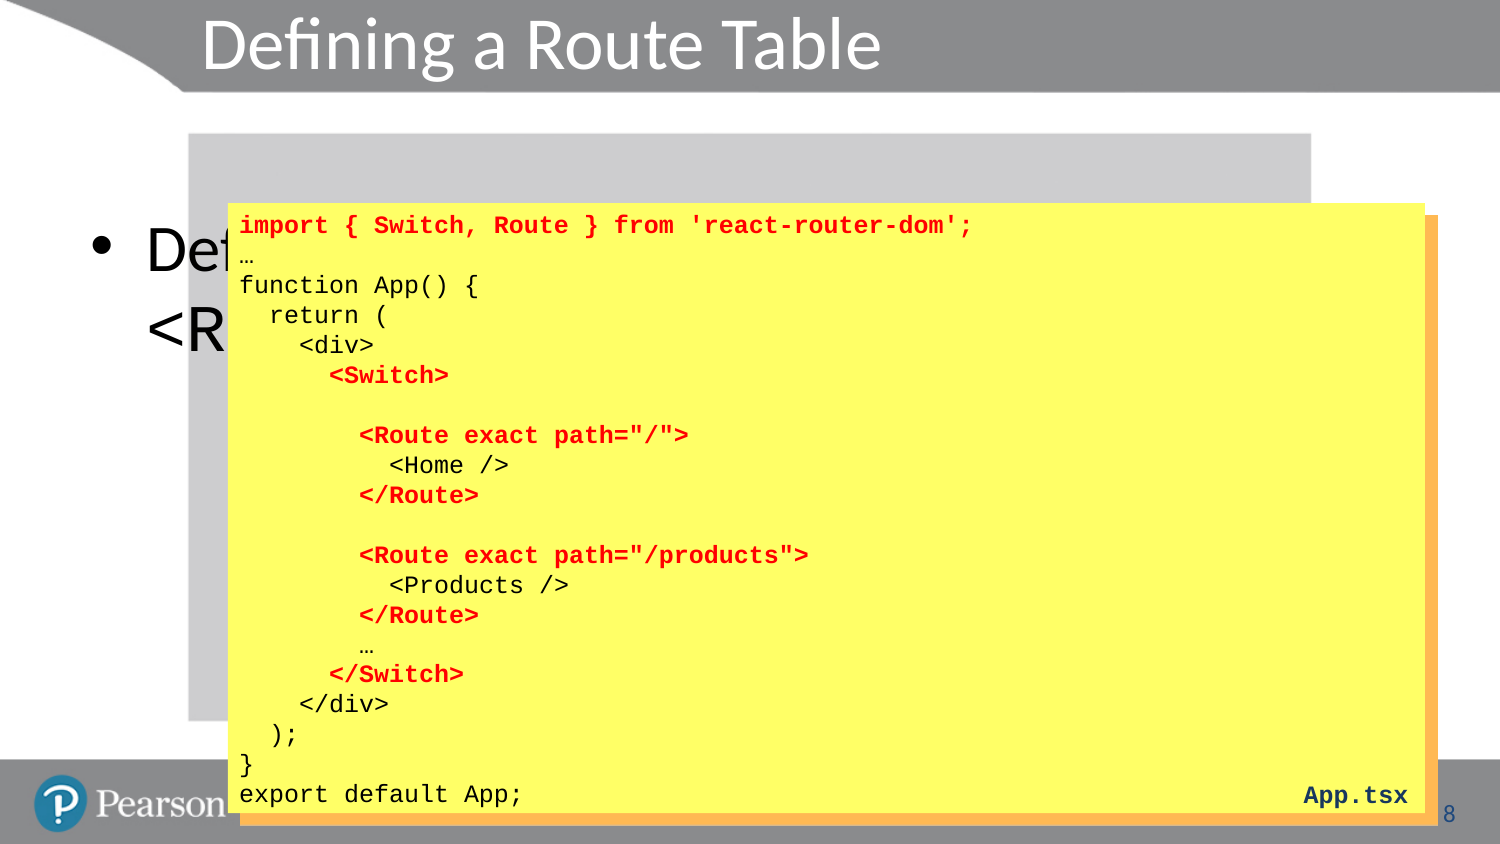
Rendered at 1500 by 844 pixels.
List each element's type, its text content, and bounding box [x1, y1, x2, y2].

text_box 8 [1406, 759, 1493, 835]
list Define a route table via <Switch> and <Route> [75, 196, 1425, 754]
title Defining a Route Table [186, 0, 1425, 79]
picture [0, 0, 1500, 844]
text_box App.tsx [1288, 771, 1424, 817]
text_box import { Switch, Route } from 'react-router-dom'; … function App() { return ( <div> <Switch> <Route exact path="/"> <Home /> </Route> <Route exact path="/products"> <Products /> </Route> … </Switch> </div> ); } export default App; [227, 203, 1425, 814]
